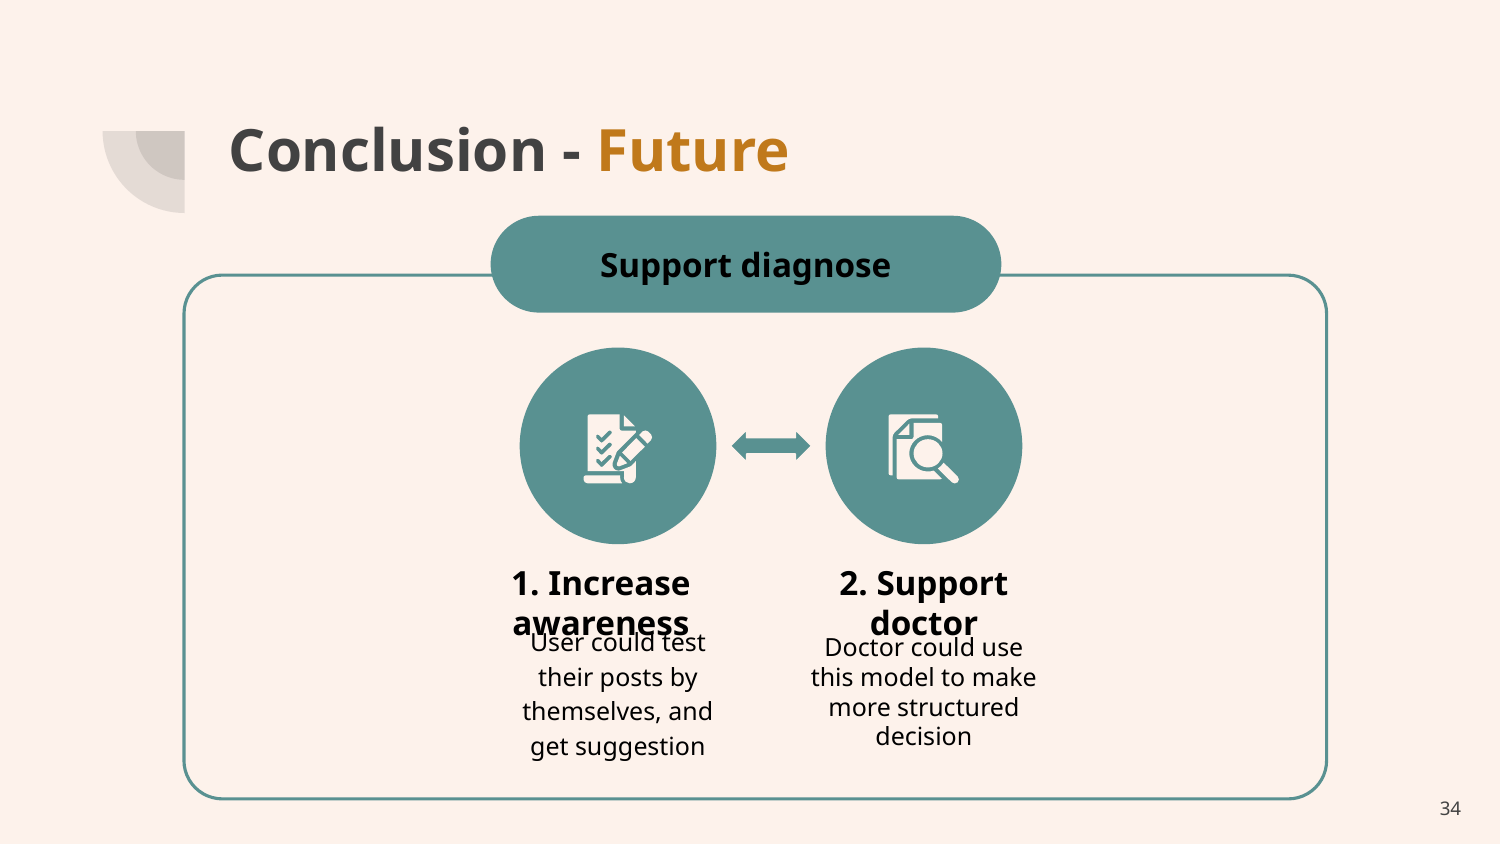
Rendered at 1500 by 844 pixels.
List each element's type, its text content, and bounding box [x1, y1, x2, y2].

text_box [888, 414, 960, 484]
text_box [825, 347, 1023, 545]
text_box [490, 215, 1002, 313]
text_box Doctor could use this model to make more structured decision [777, 629, 1071, 753]
text_box Support diagnose [559, 237, 933, 292]
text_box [583, 414, 653, 484]
text_box 2. Support doctor [764, 575, 1084, 630]
text_box [519, 347, 717, 545]
title Conclusion - Future [213, 98, 1368, 263]
slide_number 34 [1386, 777, 1477, 842]
text_box 1. Increase awareness [424, 575, 764, 630]
text_box User could test their posts by themselves, and get suggestion [471, 629, 765, 753]
text_box [730, 429, 812, 463]
text_box [183, 275, 1327, 799]
